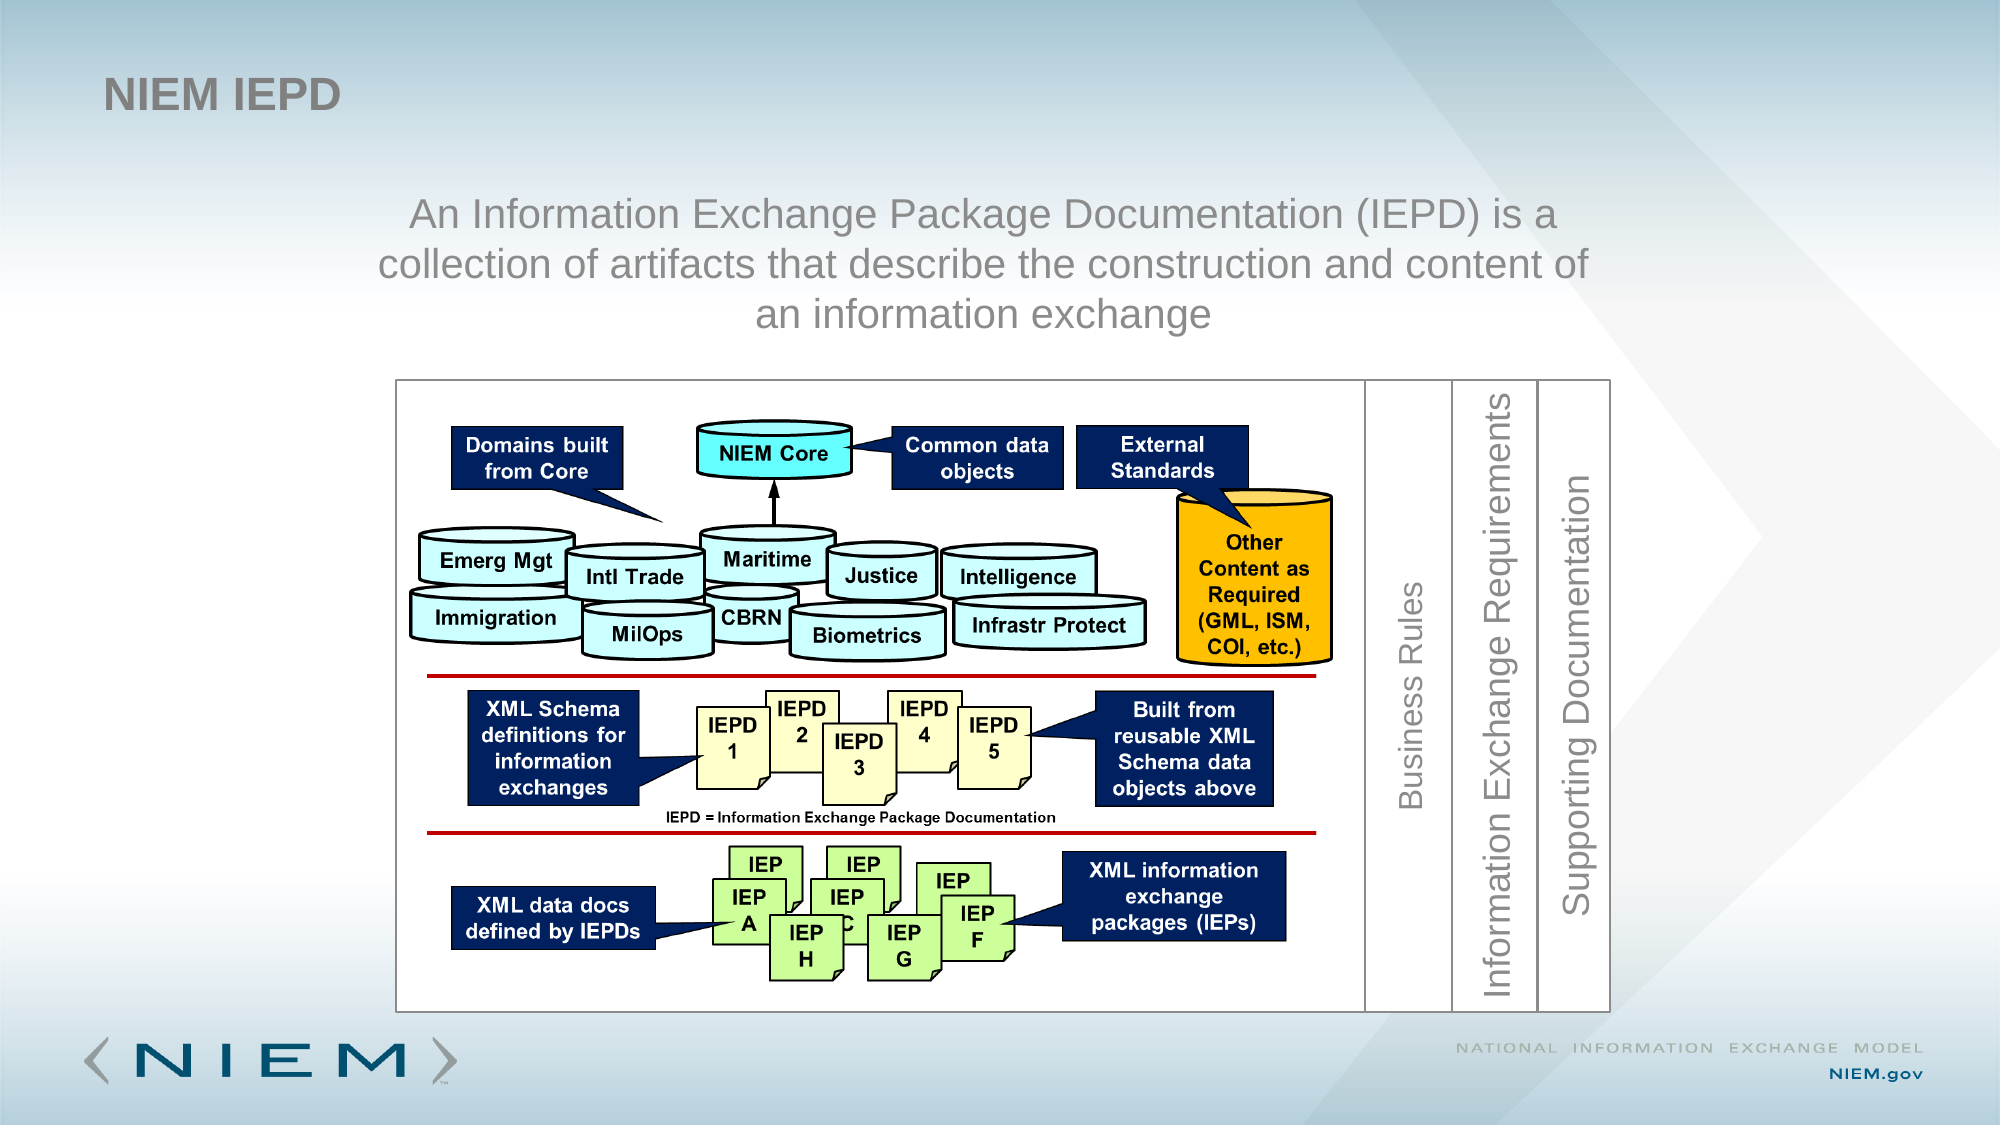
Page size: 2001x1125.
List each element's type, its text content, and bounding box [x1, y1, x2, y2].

text_box An Information Exchange Package Documentation (IEPD) is a collection of artifacts that describe the construction and content of an information exchange [336, 179, 1631, 345]
picture [0, 0, 2000, 1125]
text_box Supporting Documentation [1537, 380, 1611, 1013]
text_box Information Exchange Requirements [1452, 380, 1537, 1013]
text_box [395, 380, 1364, 1013]
title NIEM Iepd [87, 66, 1678, 127]
text_box Business Rules [1364, 380, 1452, 1013]
